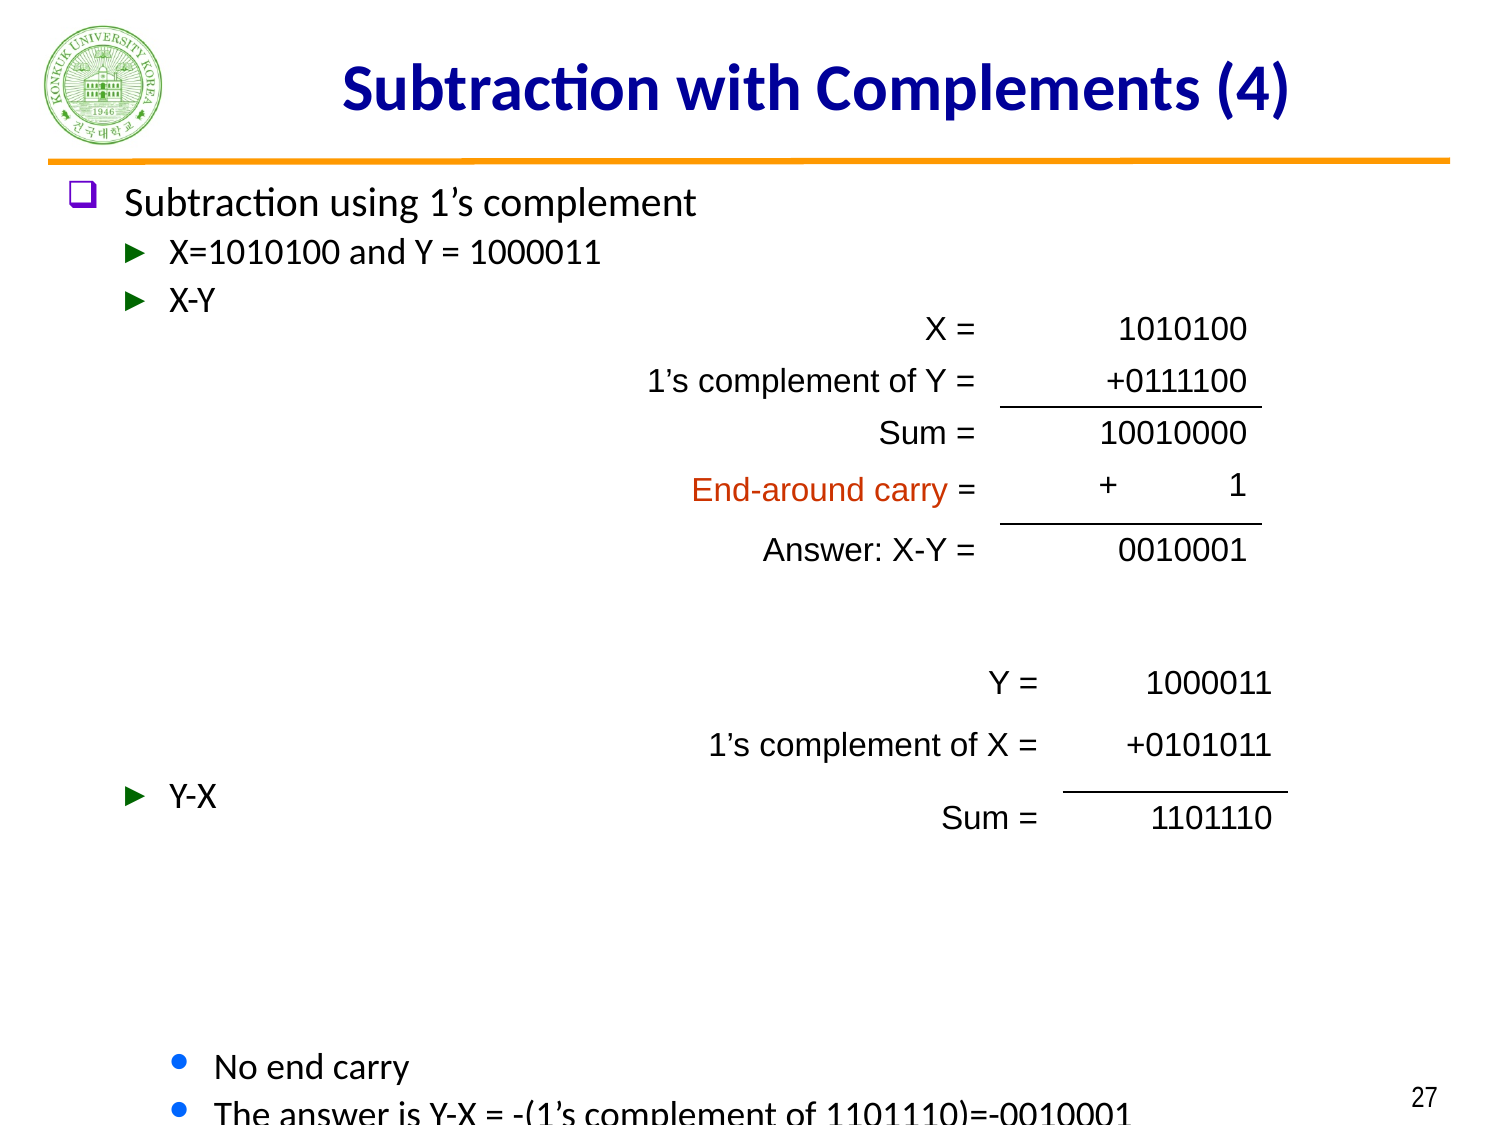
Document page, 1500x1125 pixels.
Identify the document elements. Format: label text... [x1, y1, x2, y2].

table_cell 1’s complement of X = [538, 719, 1063, 792]
table_cell + 1 [1000, 459, 1262, 523]
table_cell +0111100 [1000, 355, 1262, 406]
table_header 1000011 [1063, 657, 1288, 719]
table_header 1010100 [1000, 303, 1262, 355]
table_cell 1’s complement of Y = [500, 355, 1000, 407]
table_cell 1101110 [1063, 793, 1288, 847]
list Subtraction using 1’s complement X=1010100 and Y = 1000011 X-Y Y-X No end carry The answer is Y-X = -(1’s complement of 1101110)=-0010001 [51, 172, 1453, 1071]
table_cell Sum = [500, 407, 1000, 459]
table_cell End-around carry = [500, 459, 1000, 524]
table_header X = [500, 303, 1000, 355]
table_cell +0101011 [1063, 719, 1288, 791]
table_cell Answer: X-Y = [500, 524, 1000, 576]
slide_number 27 [1098, 1070, 1454, 1118]
table_cell 0010001 [1000, 525, 1262, 576]
title Subtraction with Complements (4) [182, 18, 1452, 150]
table_cell Sum = [538, 792, 1063, 847]
table_cell 10010000 [1000, 408, 1262, 459]
table_header Y = [538, 657, 1063, 719]
picture [35, 19, 172, 148]
